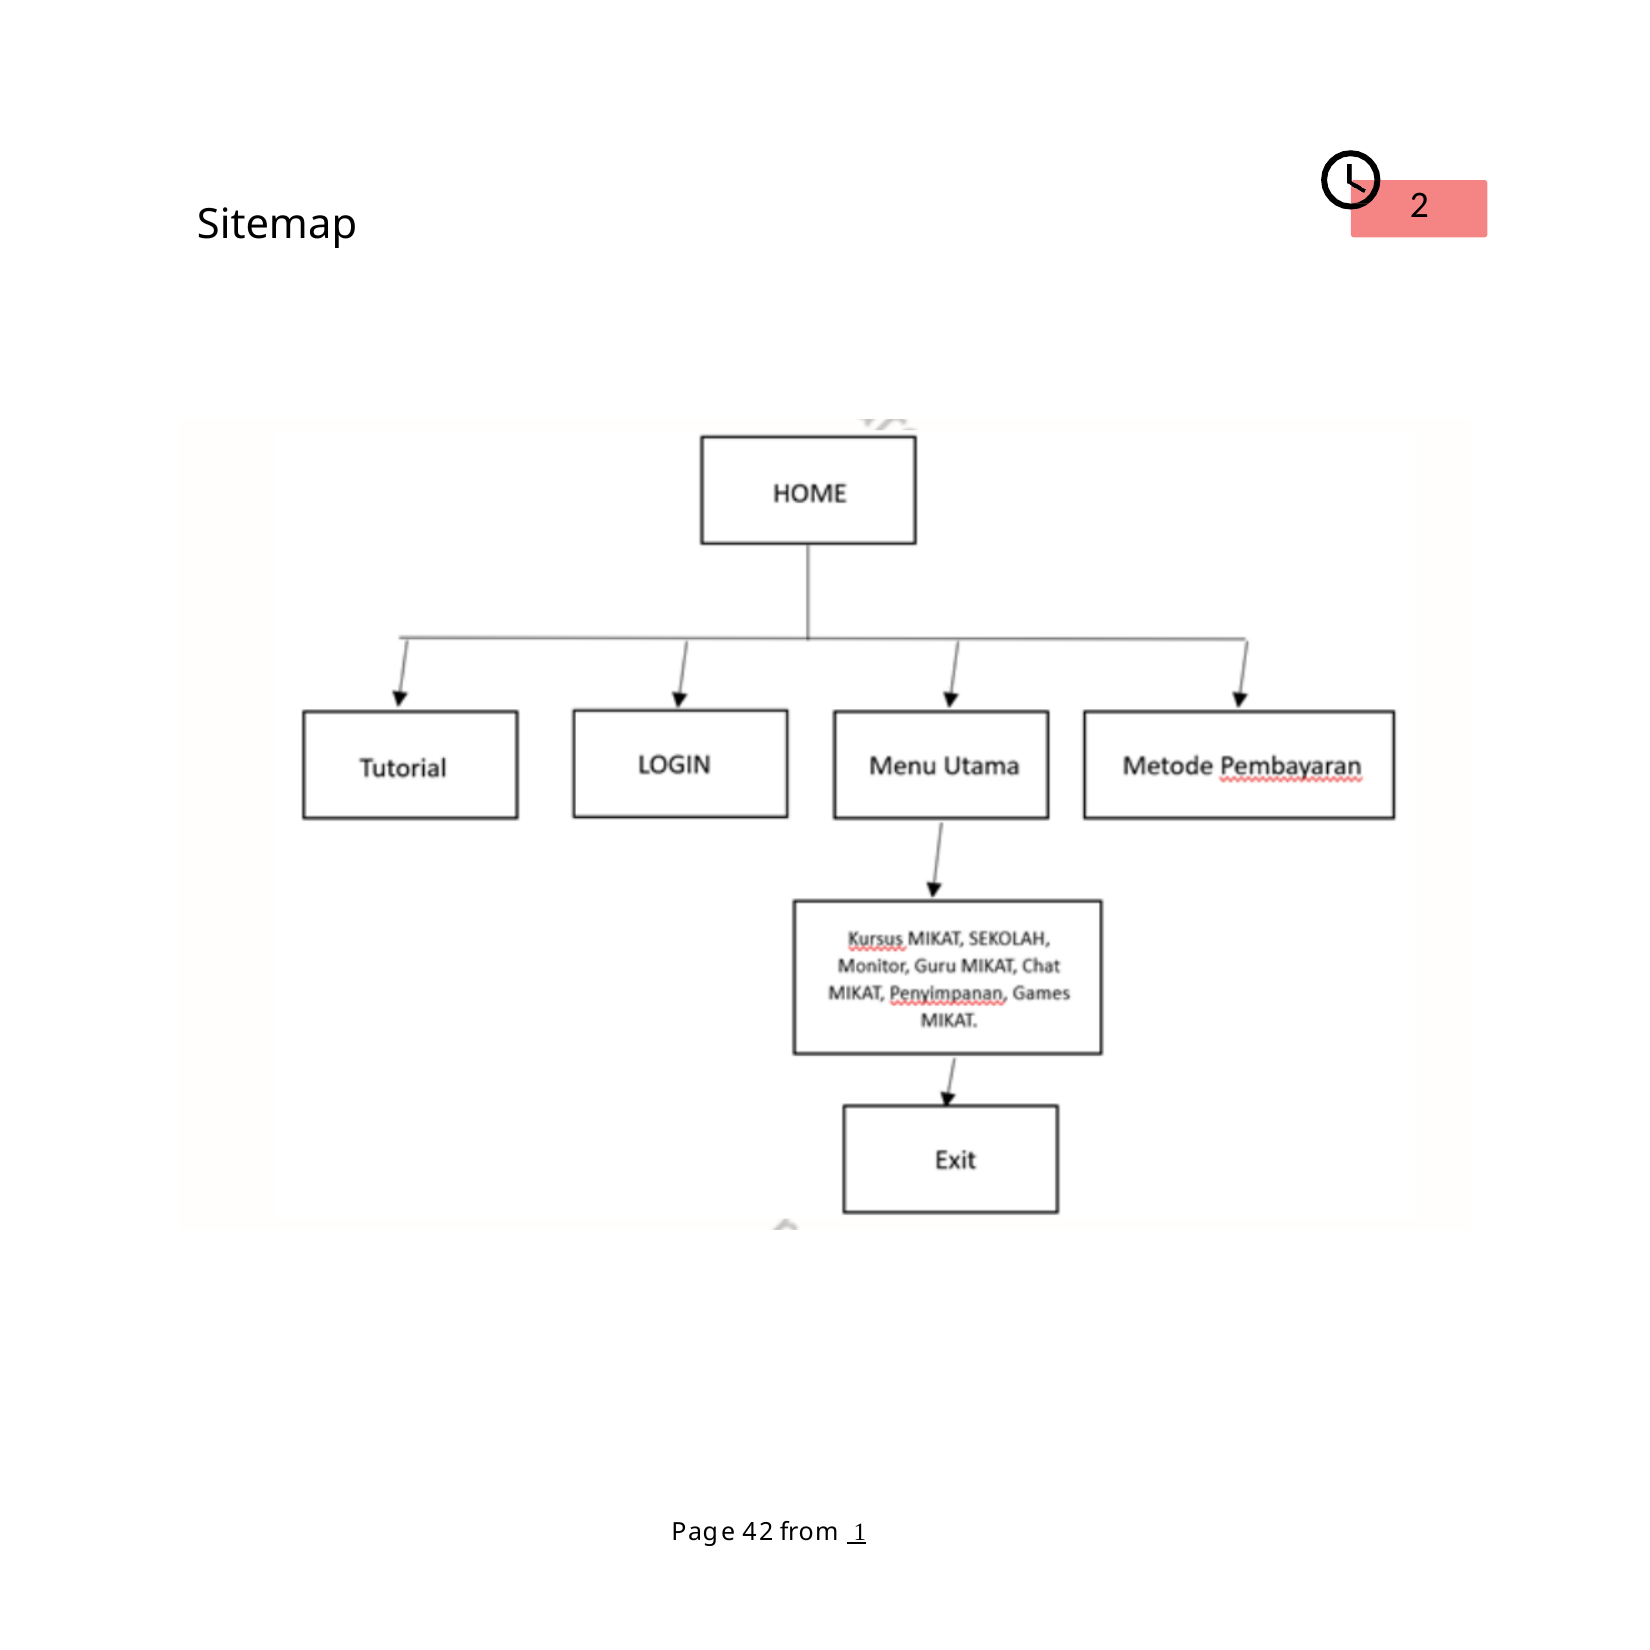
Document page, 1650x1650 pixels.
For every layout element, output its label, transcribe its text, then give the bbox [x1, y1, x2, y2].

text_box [1320, 149, 1488, 238]
text_box Sitemap [194, 193, 1226, 247]
picture [179, 419, 1471, 1231]
slide_number Page 42 from 1 [669, 1520, 881, 1550]
